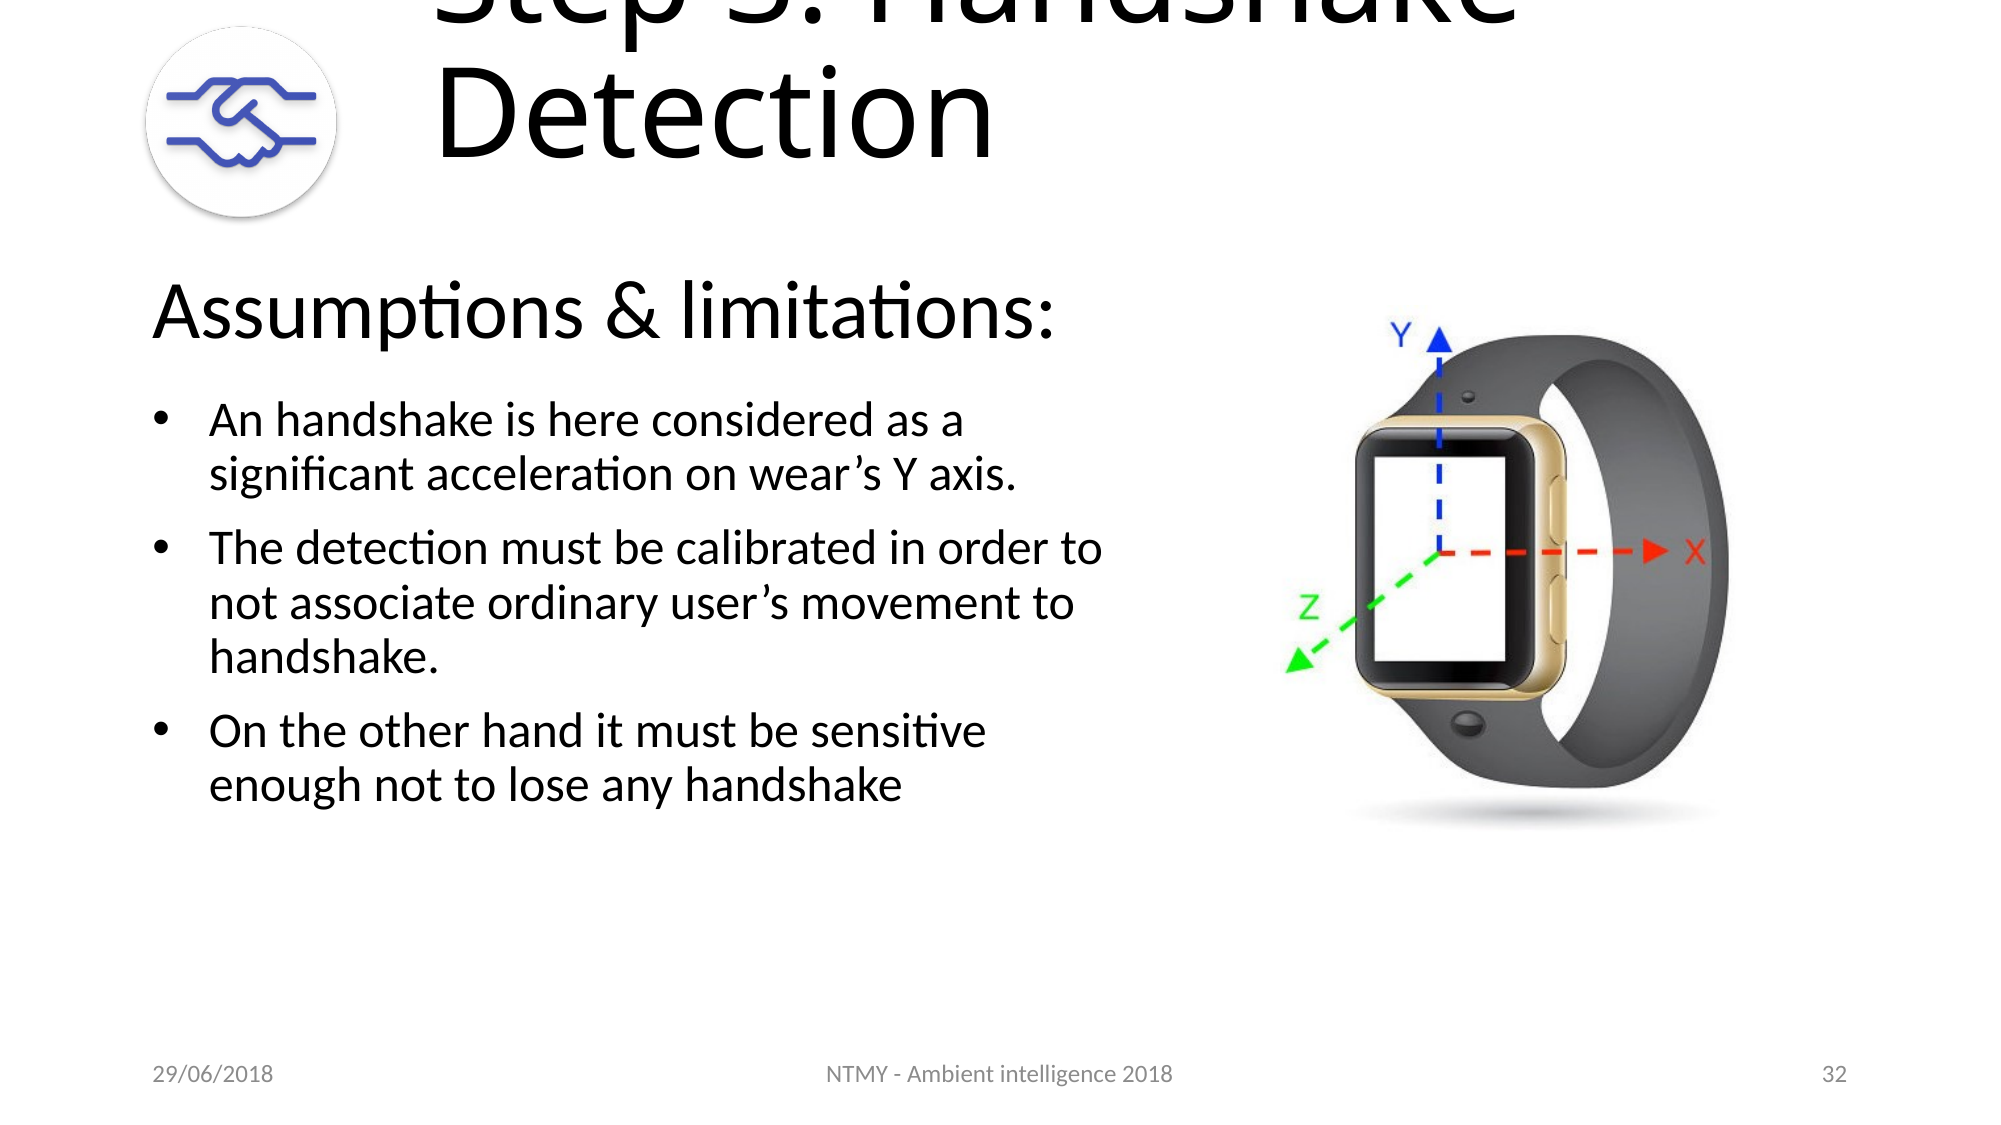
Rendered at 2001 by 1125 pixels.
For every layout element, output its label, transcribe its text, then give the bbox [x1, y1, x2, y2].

footer NTMY - Ambient intelligence 2018 [662, 1042, 1338, 1103]
picture [137, 18, 345, 226]
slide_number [137, 1042, 588, 1103]
picture [1262, 305, 1763, 843]
slide_number 32 [1412, 1042, 1863, 1103]
title Step 3: Handshake Detection [416, 22, 1921, 193]
text_box Assumptions & limitations: [137, 247, 1160, 363]
list An handshake is here considered as a significant acceleration on wear’s Y axis. The detection must be calibrated in order to not associate ordinary user’s movement to handshake. On the other hand it must be sensitive enough not to lose any handshake [137, 385, 1160, 975]
